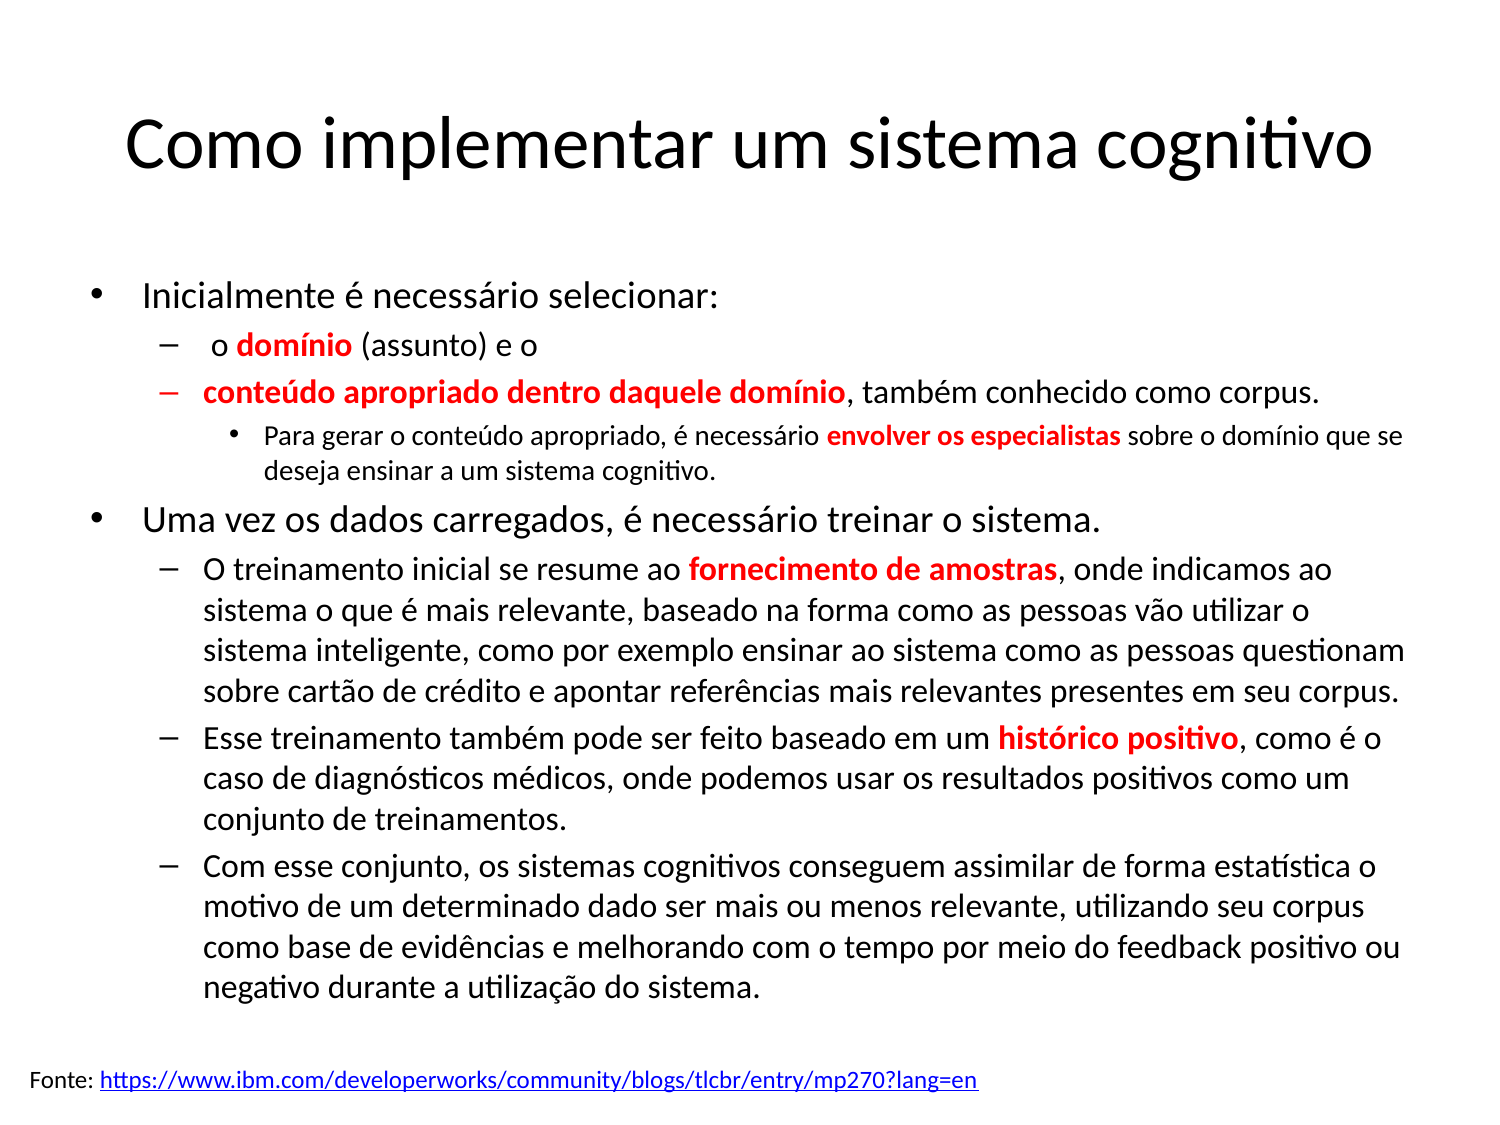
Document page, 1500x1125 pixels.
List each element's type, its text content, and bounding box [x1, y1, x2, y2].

list Inicialmente é necessário selecionar: o domínio (assunto) e o conteúdo apropriado dentro daquele domínio, também conhecido como corpus. Para gerar o conteúdo apropriado, é necessário envolver os especialistas sobre o domínio que se deseja ensinar a um sistema cognitivo. Uma vez os dados carregados, é necessário treinar o sistema. O treinamento inicial se resume ao fornecimento de amostras, onde indicamos ao sistema o que é mais relevante, baseado na forma como as pessoas vão utilizar o sistema inteligente, como por exemplo ensinar ao sistema como as pessoas questionam sobre cartão de crédito e apontar referências mais relevantes presentes em seu corpus. Esse treinamento também pode ser feito baseado em um histórico positivo, como é o caso de diagnósticos médicos, onde podemos usar os resultados positivos como um conjunto de treinamentos. Com esse conjunto, os sistemas cognitivos conseguem assimilar de forma estatística o motivo de um determinado dado ser mais ou menos relevante, utilizando seu corpus como base de evidências e melhorando com o tempo por meio do feedback positivo ou negativo durante a utilização do sistema. [75, 262, 1425, 1056]
title Como implementar um sistema cognitivo [75, 45, 1425, 233]
text_box Fonte: https://www.ibm.com/developerworks/community/blogs/tlcbr/entry/mp270?lang=en [14, 1055, 1000, 1101]
